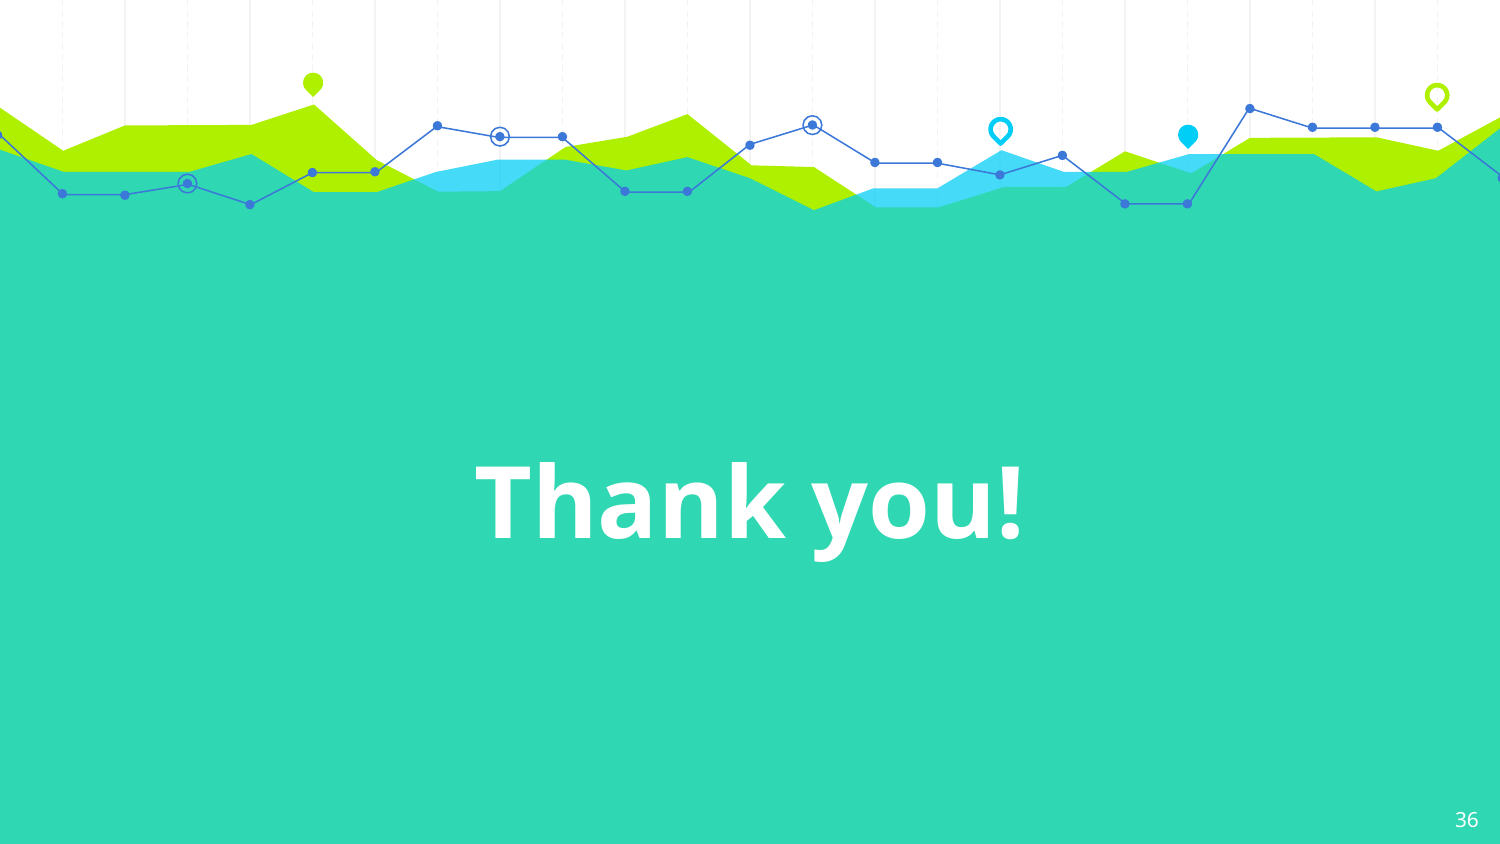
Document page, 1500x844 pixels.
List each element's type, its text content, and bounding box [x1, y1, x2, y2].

slide_number ‹#› [1403, 791, 1494, 844]
title Thank you! [175, 382, 1325, 574]
